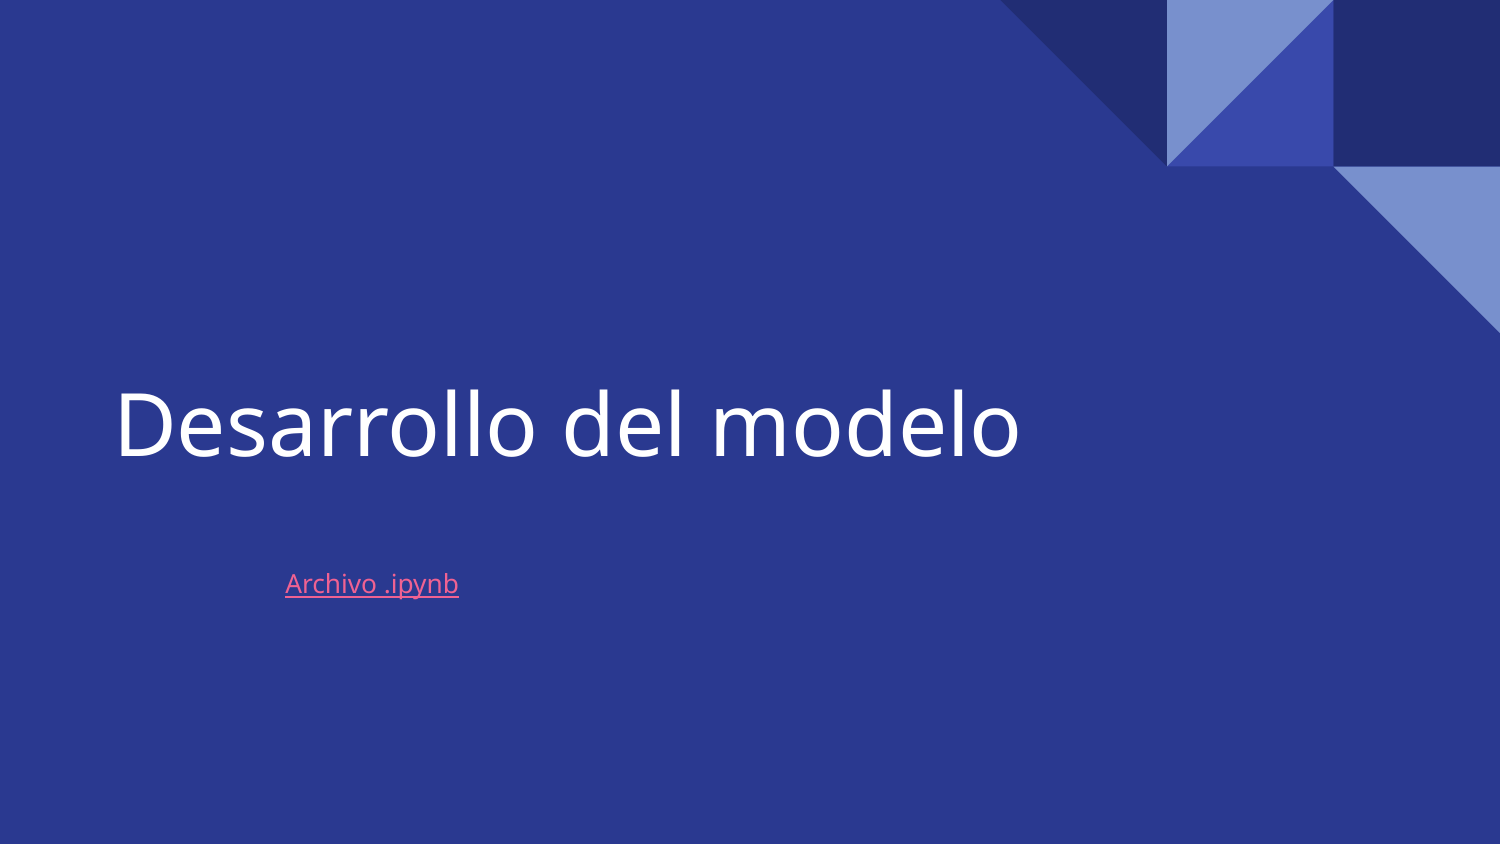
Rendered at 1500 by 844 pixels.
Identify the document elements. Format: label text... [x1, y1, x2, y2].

title Desarrollo del modelo [98, 353, 1447, 491]
subtitle Archivo .ipynb [270, 547, 557, 619]
